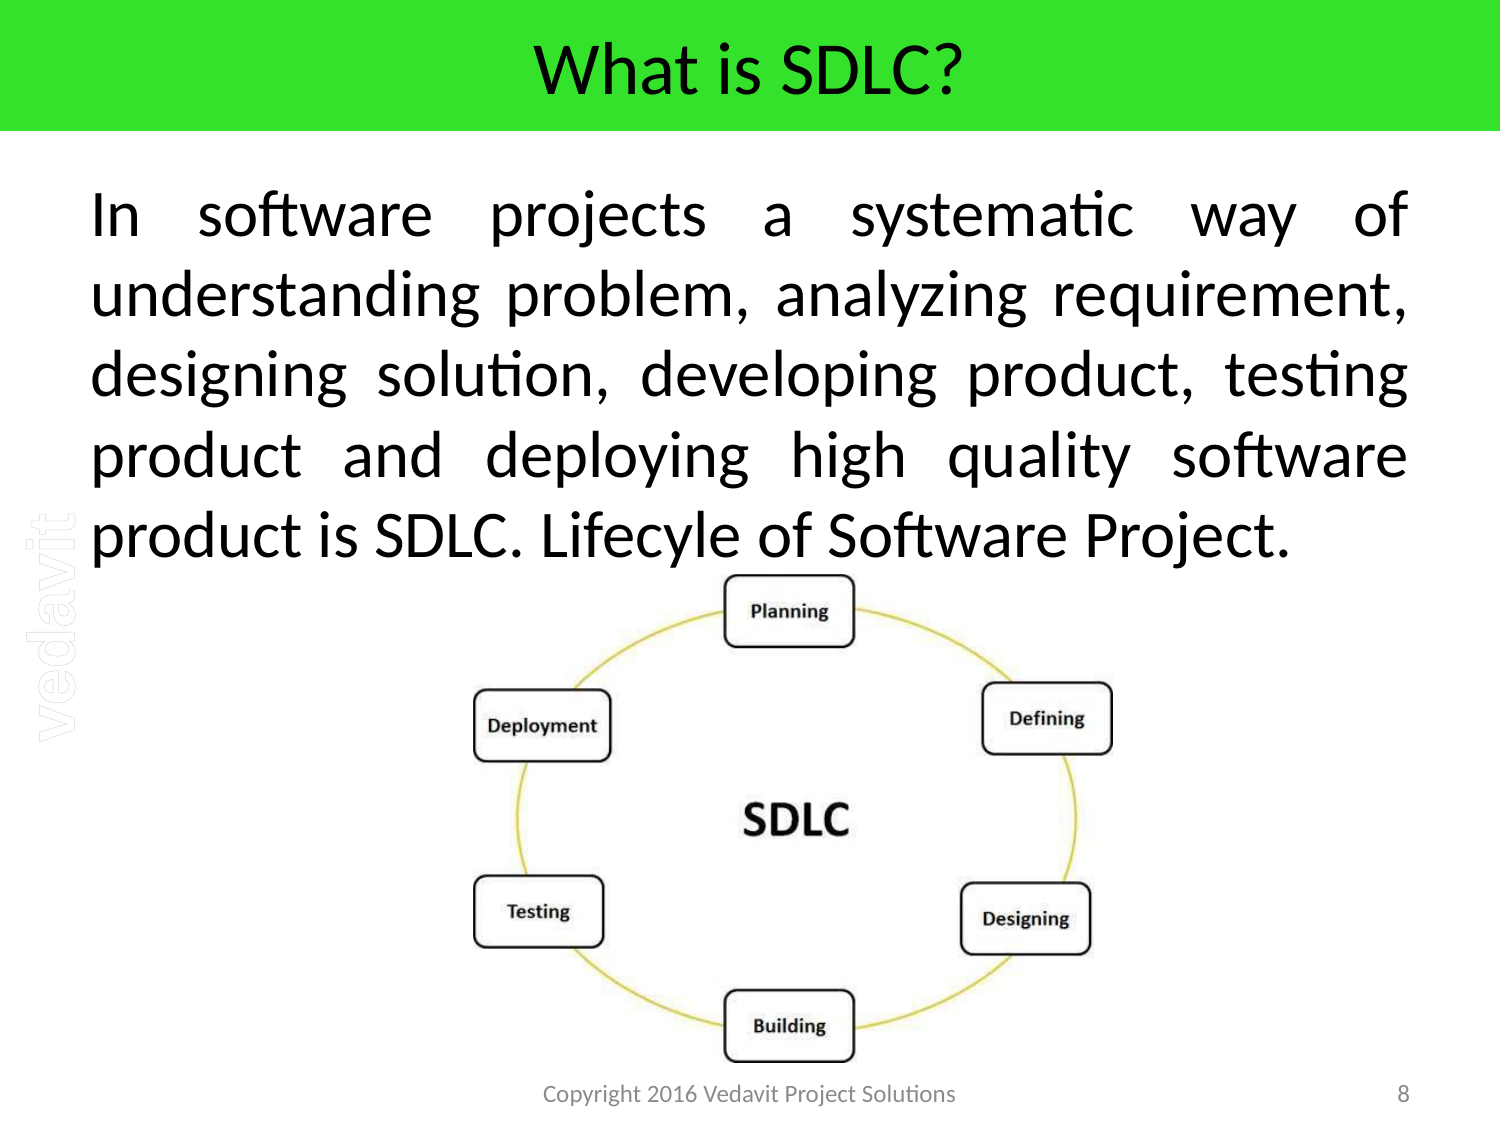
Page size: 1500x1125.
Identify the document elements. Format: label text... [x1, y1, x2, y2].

picture [473, 574, 1113, 1064]
slide_number 8 [1074, 1062, 1425, 1123]
title What is SDLC? [0, 0, 1500, 131]
list In software projects a systematic way of understanding problem, analyzing requirement, designing solution, developing product, testing product and deploying high quality software product is SDLC. Lifecyle of Software Project. [75, 162, 1425, 1000]
footer Copyright 2016 Vedavit Project Solutions [512, 1073, 988, 1123]
